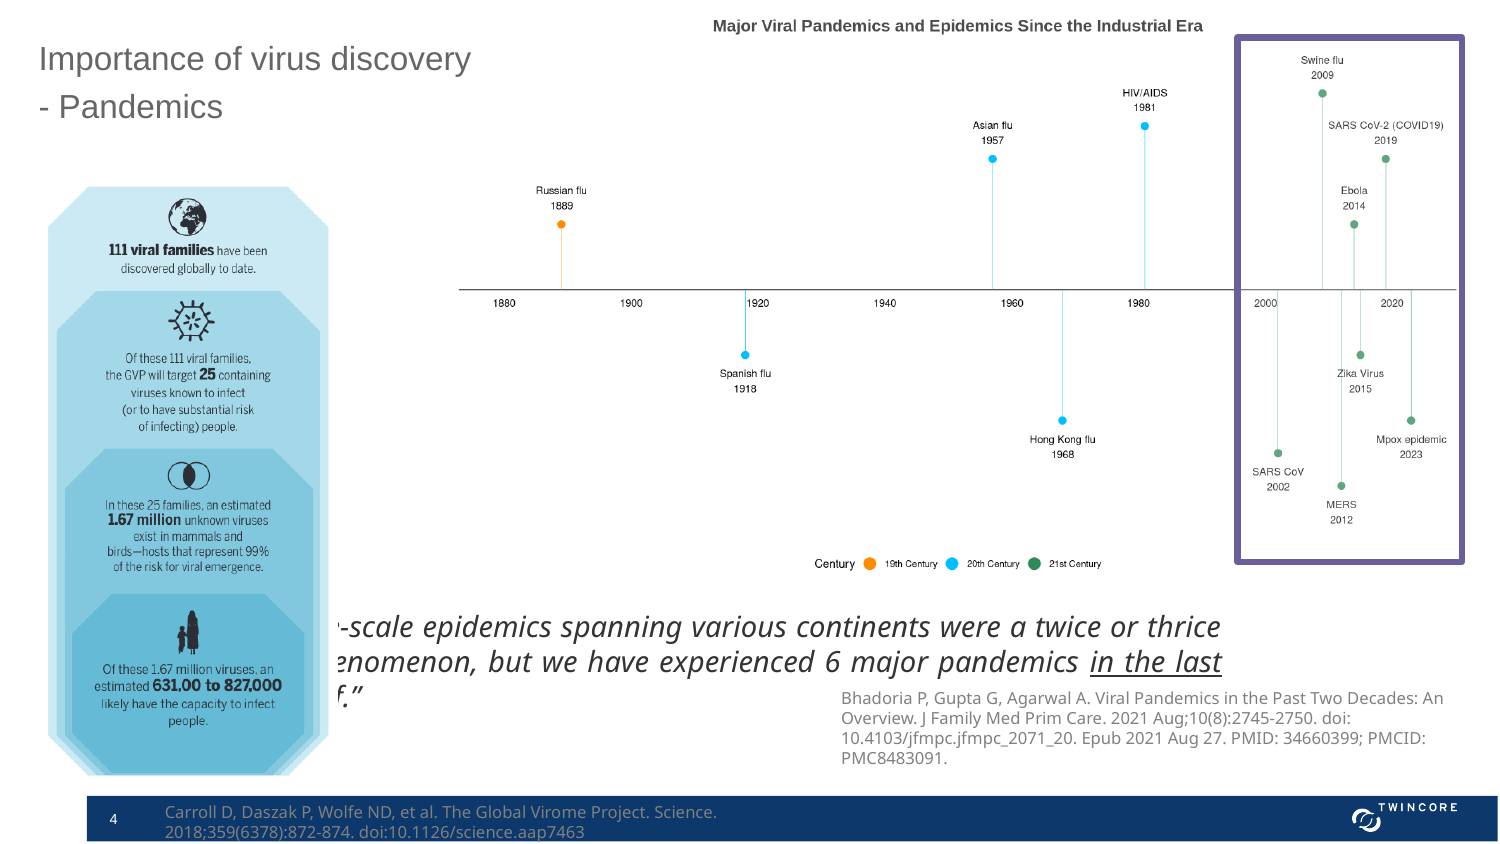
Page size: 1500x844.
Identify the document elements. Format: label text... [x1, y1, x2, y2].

text_box Bhadoria P, Gupta G, Agarwal A. Viral Pandemics in the Past Two Decades: An Overview. J Family Med Prim Care. 2021 Aug;10(8):2745-2750. doi: 10.4103/jfmpc.jfmpc_2071_20. Epub 2021 Aug 27. PMID: 34660399; PMCID: PMC8483091. [826, 680, 1500, 786]
text_box Carroll D, Daszak P, Wolfe ND, et al. The Global Virome Project. Science. 2018;359(6378):872-874. doi:10.1126/science.aap7463 [150, 794, 824, 844]
picture [1352, 803, 1457, 832]
picture [449, 14, 1462, 37]
picture [37, 177, 338, 788]
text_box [150, 37, 1462, 750]
